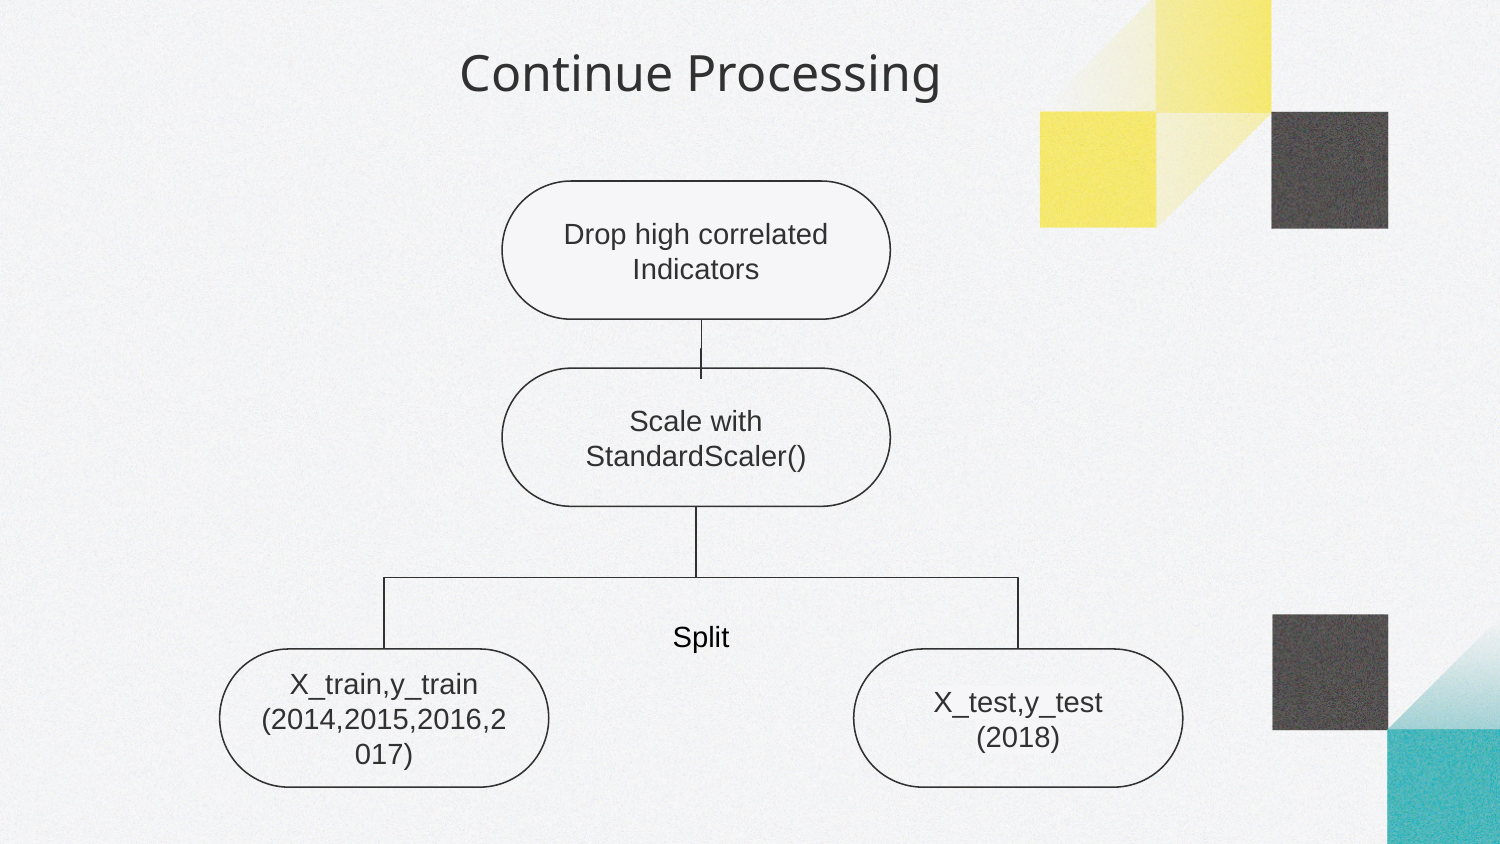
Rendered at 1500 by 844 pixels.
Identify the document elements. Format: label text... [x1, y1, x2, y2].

title Continue Processing [412, 22, 990, 121]
picture [0, 0, 1500, 844]
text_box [219, 180, 1183, 788]
